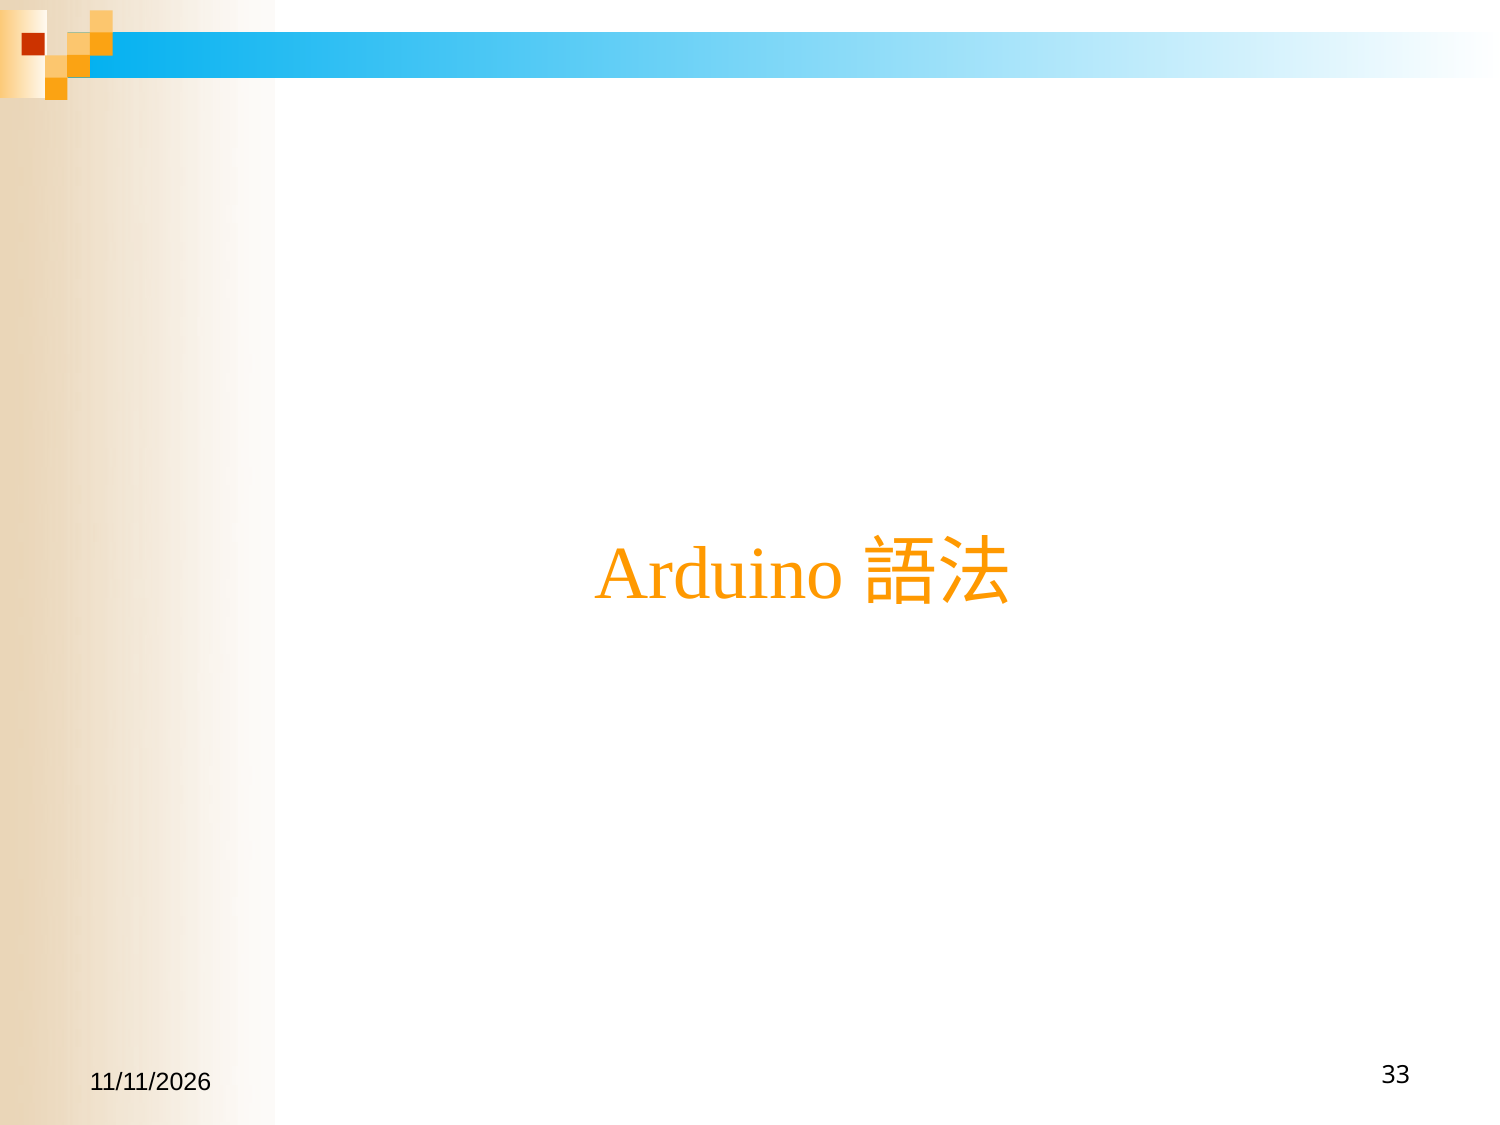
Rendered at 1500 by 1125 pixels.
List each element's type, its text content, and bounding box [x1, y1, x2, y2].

title Arduino語法 [230, 456, 1376, 682]
text_box 2017/1/14 [75, 1024, 425, 1103]
text_box 33 [1074, 1024, 1425, 1100]
